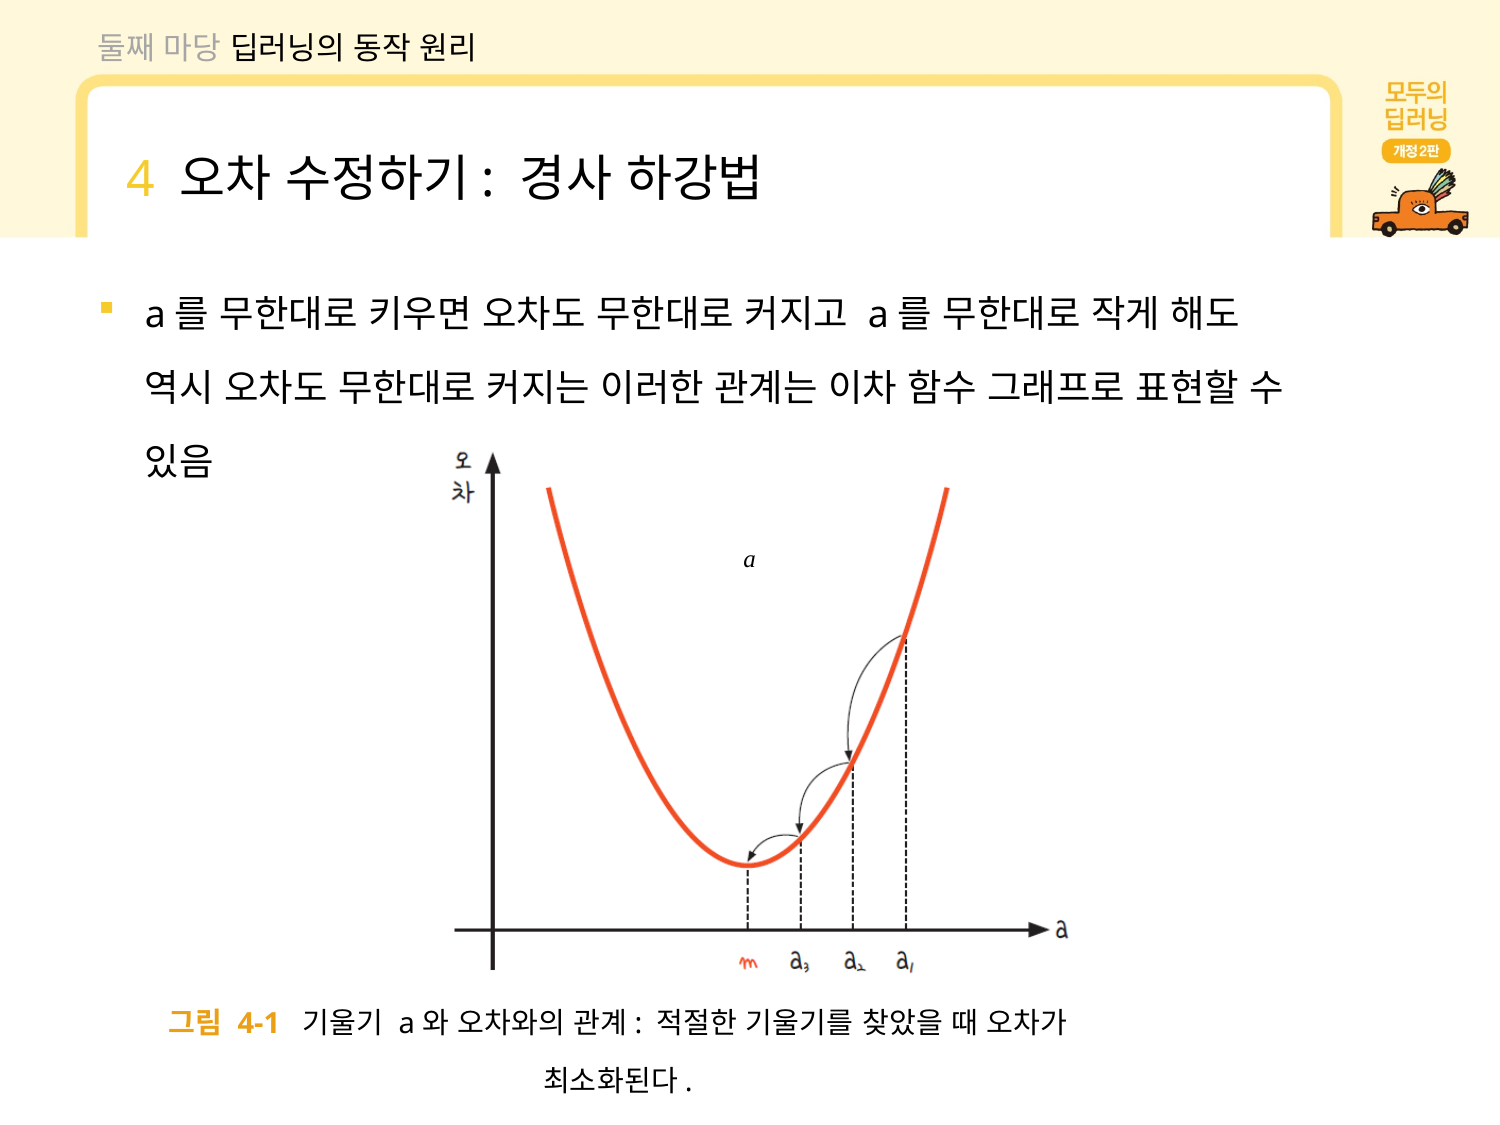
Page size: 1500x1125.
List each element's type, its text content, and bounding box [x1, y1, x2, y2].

picture [0, 0, 1500, 1125]
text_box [739, 550, 761, 574]
text_box 둘째 마당 딥러닝의 동작 원리 [82, 0, 1133, 74]
text_box 그림 4-1 기울기 a와 오차와의 관계: 적절한 기울기를 찾았을 때 오차가 최소화된다. [98, 974, 1138, 1105]
text_box 4 오차 수정하기: 경사 하강법 [111, 99, 1309, 214]
text_box a를 무한대로 키우면 오차도 무한대로 커지고 a를 무한대로 작게 해도 역시 오차도 무한대로 커지는 이러한 관계는 이차 함수 그래프로 표현할 수 있음 [83, 253, 1334, 491]
